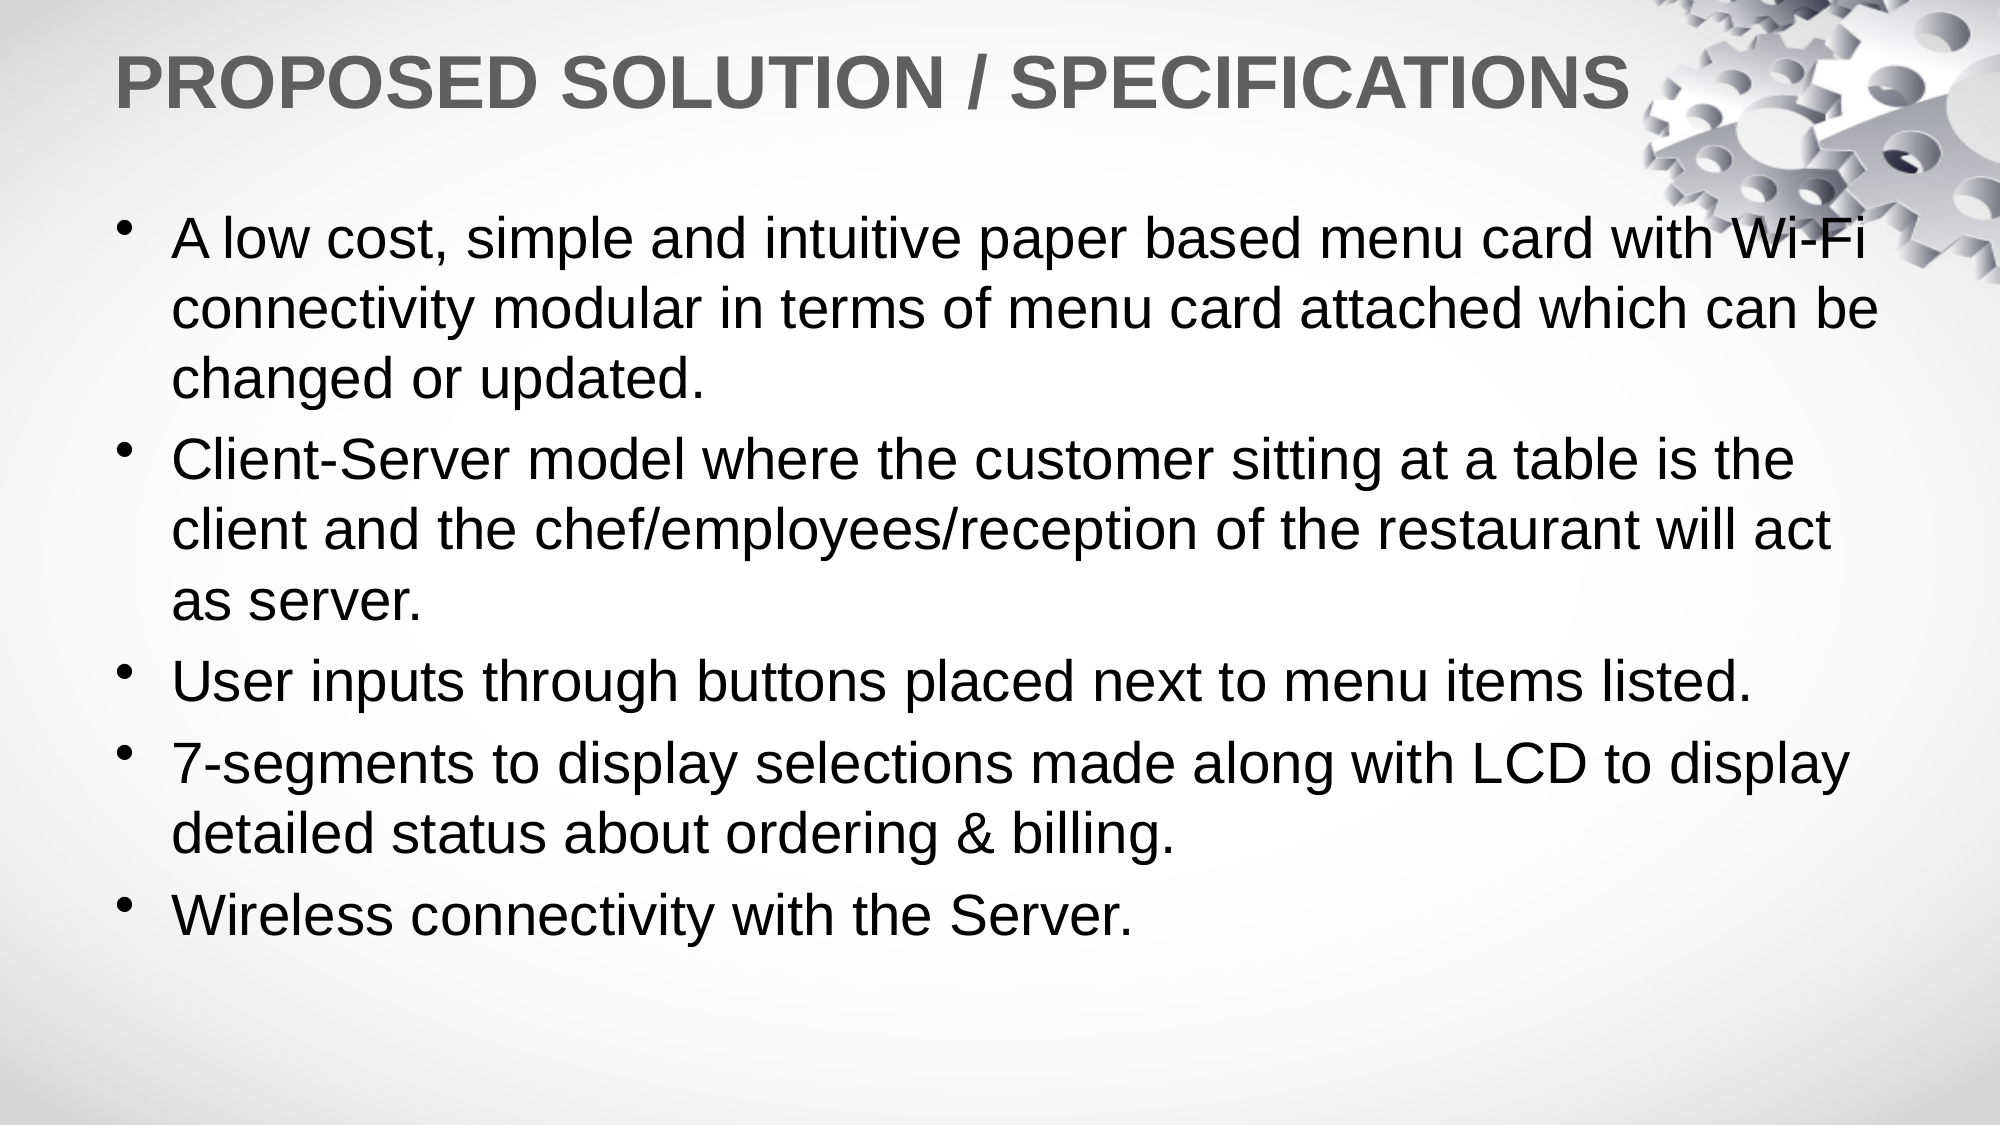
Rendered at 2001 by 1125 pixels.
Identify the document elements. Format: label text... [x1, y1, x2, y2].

list A low cost, simple and intuitive paper based menu card with Wi-Fi connectivity modular in terms of menu card attached which can be changed or updated. Client-Server model where the customer sitting at a table is the client and the chef/employees/reception of the restaurant will act as server. User inputs through buttons placed next to menu items listed. 7-segments to display selections made along with LCD to display detailed status about ordering & billing. Wireless connectivity with the Server. [99, 192, 1901, 1006]
picture [0, 0, 2000, 1125]
title PROPOSED SOLUTION / SPECIFICATIONS [99, 30, 1901, 127]
